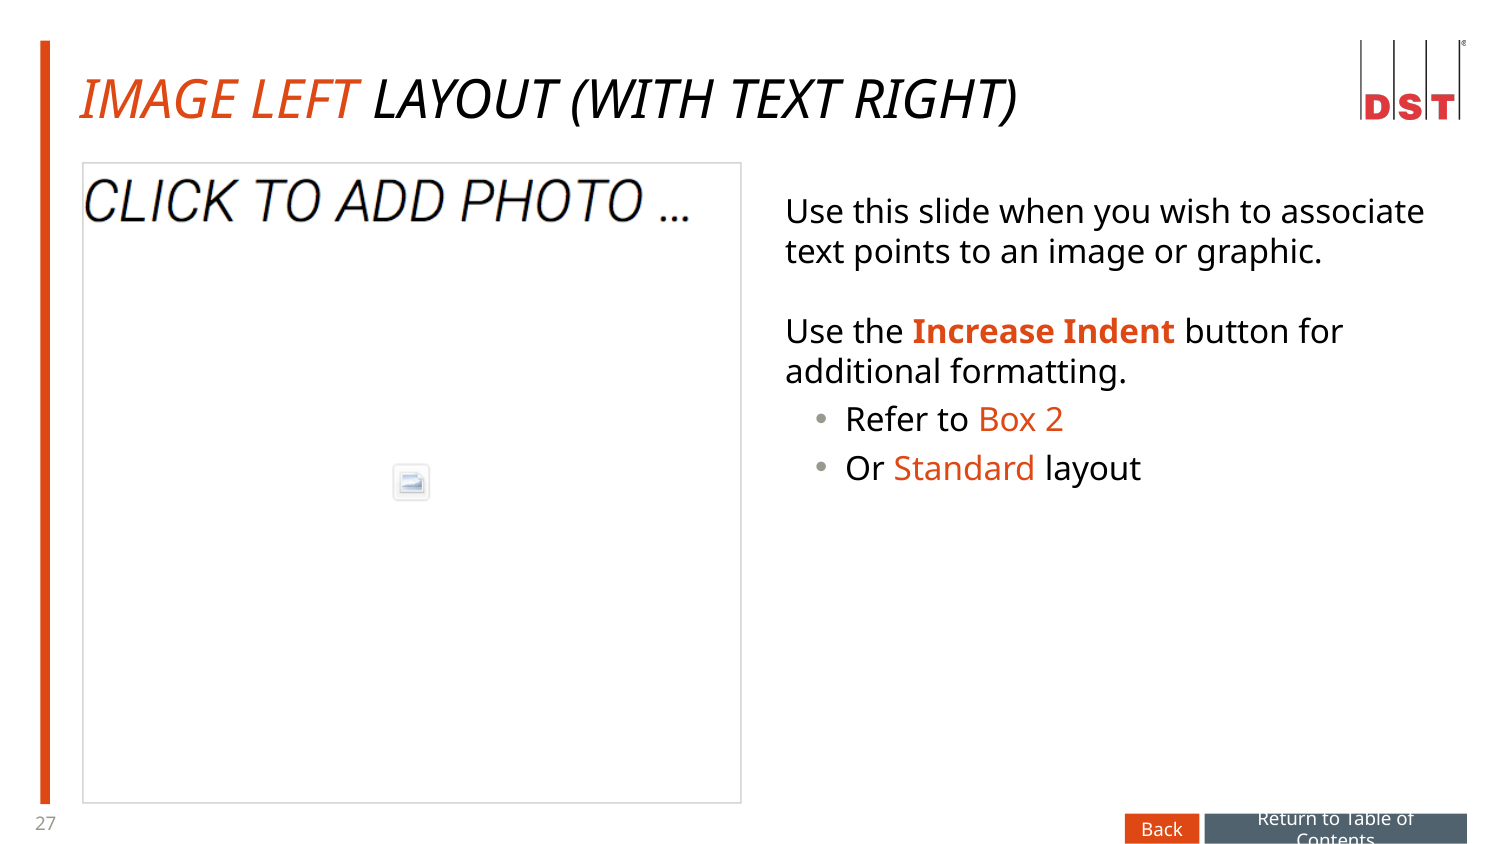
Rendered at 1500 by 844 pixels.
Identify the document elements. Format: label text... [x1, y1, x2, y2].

title IMAGE LEFT Layout (With Text Right) [79, 39, 1340, 129]
text_box Back [1123, 812, 1201, 844]
text_box Return to Table of Contents [1202, 812, 1469, 844]
list Use this slide when you wish to associate text points to an image or graphic. Use the Increase Indent button for additional formatting. Refer to Box 2 Or Standard layout [785, 160, 1458, 804]
picture [80, 160, 744, 806]
